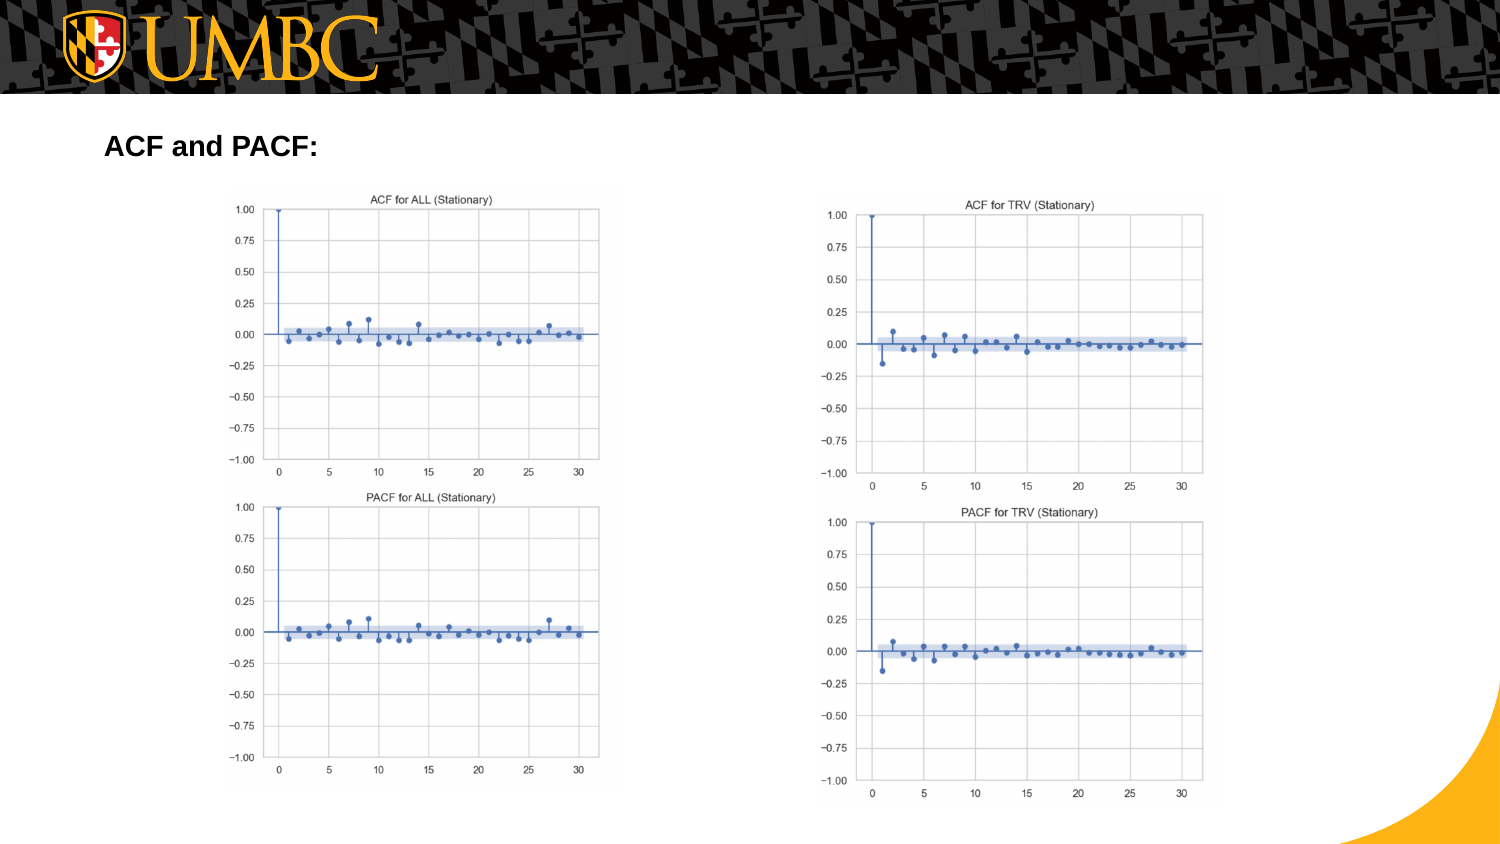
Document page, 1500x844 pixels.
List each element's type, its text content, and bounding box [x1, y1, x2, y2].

picture [228, 189, 623, 790]
picture [1338, 679, 1500, 844]
text_box ACF and PACF: [89, 120, 739, 171]
picture [818, 194, 1224, 805]
picture [0, 0, 1500, 94]
